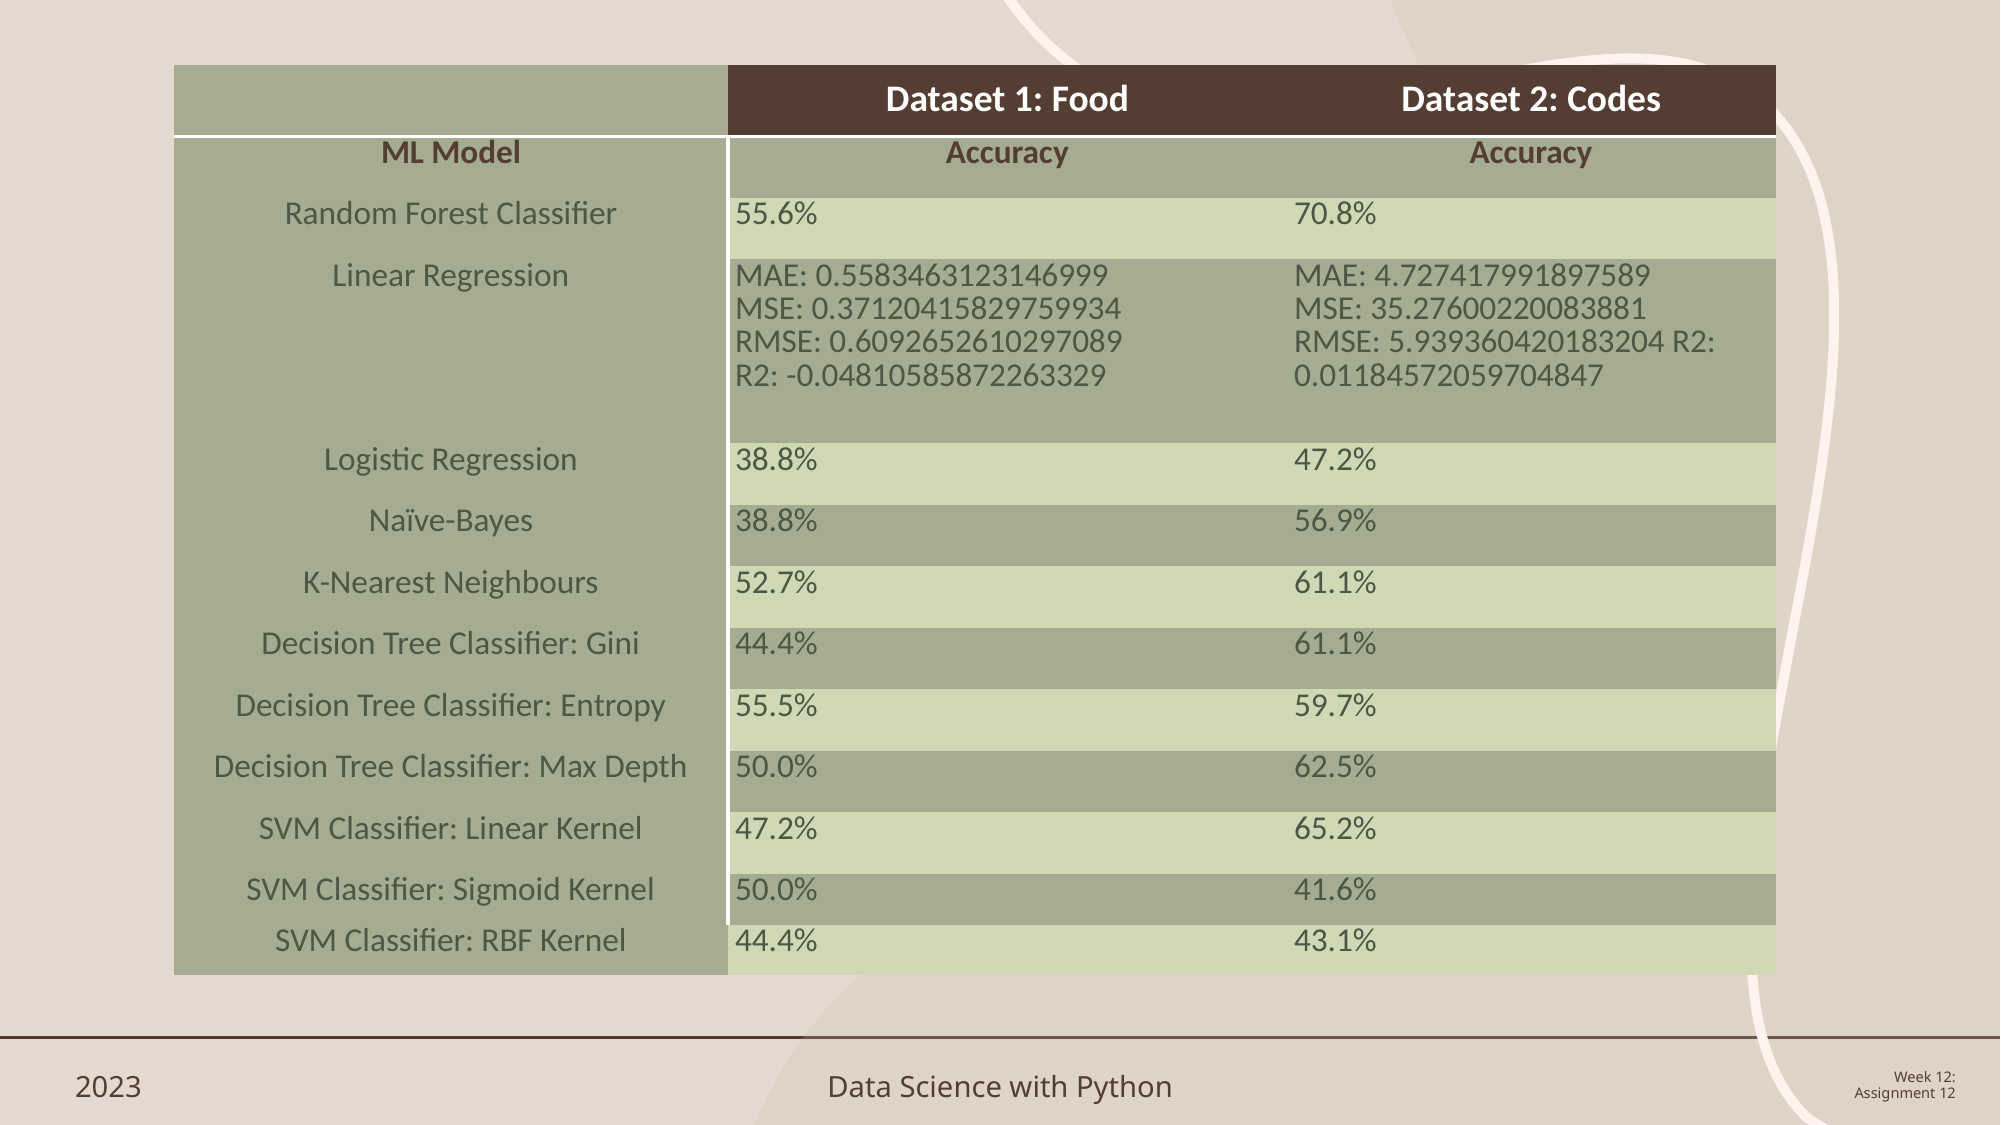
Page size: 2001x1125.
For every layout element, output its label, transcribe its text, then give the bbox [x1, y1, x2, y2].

table_cell MAE: 4.727417991897589 MSE: 35.27600220083881 RMSE: 5.939360420183204 R2: 0.01184572059704847 [1287, 259, 1776, 443]
table_cell 44.4% [728, 925, 1287, 975]
table_header Dataset 2: Codes [1287, 65, 1776, 135]
table_cell Decision Tree Classifier: Max Depth [174, 751, 726, 812]
table_cell SVM Classifier: RBF Kernel [174, 925, 728, 975]
slide_number 2023 [60, 1060, 222, 1112]
table_cell 50.0% [730, 751, 1287, 812]
table_header Dataset 1: Food [728, 65, 1287, 135]
table_cell Random Forest Classifier [174, 198, 726, 259]
table_cell 47.2% [730, 812, 1287, 874]
table_cell Decision Tree Classifier: Entropy [174, 689, 726, 751]
table_cell 59.7% [1287, 689, 1776, 751]
table_cell 61.1% [1287, 628, 1776, 689]
table_cell Decision Tree Classifier: Gini [174, 628, 726, 689]
table_cell 38.8% [730, 505, 1287, 566]
table_header [174, 65, 728, 135]
table_cell Linear Regression [174, 259, 726, 443]
table_cell K-Nearest Neighbours [174, 566, 726, 628]
table_cell MAE: 0.5583463123146999 MSE: 0.37120415829759934 RMSE: 0.6092652610297089 R2: -0.04810585872263329 [730, 259, 1287, 443]
table_cell 55.5% [730, 689, 1287, 751]
table_cell Logistic Regression [174, 443, 726, 505]
table_cell SVM Classifier: Sigmoid Kernel [174, 874, 726, 925]
table_cell Naïve-Bayes [174, 505, 726, 566]
table_cell 70.8% [1287, 198, 1776, 259]
table_cell 44.4% [730, 628, 1287, 689]
footer Data Science with Python [718, 1060, 1283, 1112]
table_cell 43.1% [1287, 925, 1776, 975]
table_cell SVM Classifier: Linear Kernel [174, 812, 726, 874]
table_cell 47.2% [1287, 443, 1776, 505]
table_cell 41.6% [1287, 874, 1776, 925]
table_cell 62.5% [1287, 751, 1776, 812]
table_cell 38.8% [730, 443, 1287, 505]
table_cell ML Model [174, 138, 726, 198]
table_cell Accuracy [730, 138, 1287, 198]
table_cell 56.9% [1287, 505, 1776, 566]
table_cell 52.7% [730, 566, 1287, 628]
table_cell 65.2% [1287, 812, 1776, 874]
table_cell 55.6% [730, 198, 1287, 259]
slide_number Week 12: Assignment 12 [1808, 1060, 1971, 1112]
table_cell Accuracy [1287, 138, 1776, 198]
table_cell 50.0% [730, 874, 1287, 925]
table_cell 61.1% [1287, 566, 1776, 628]
